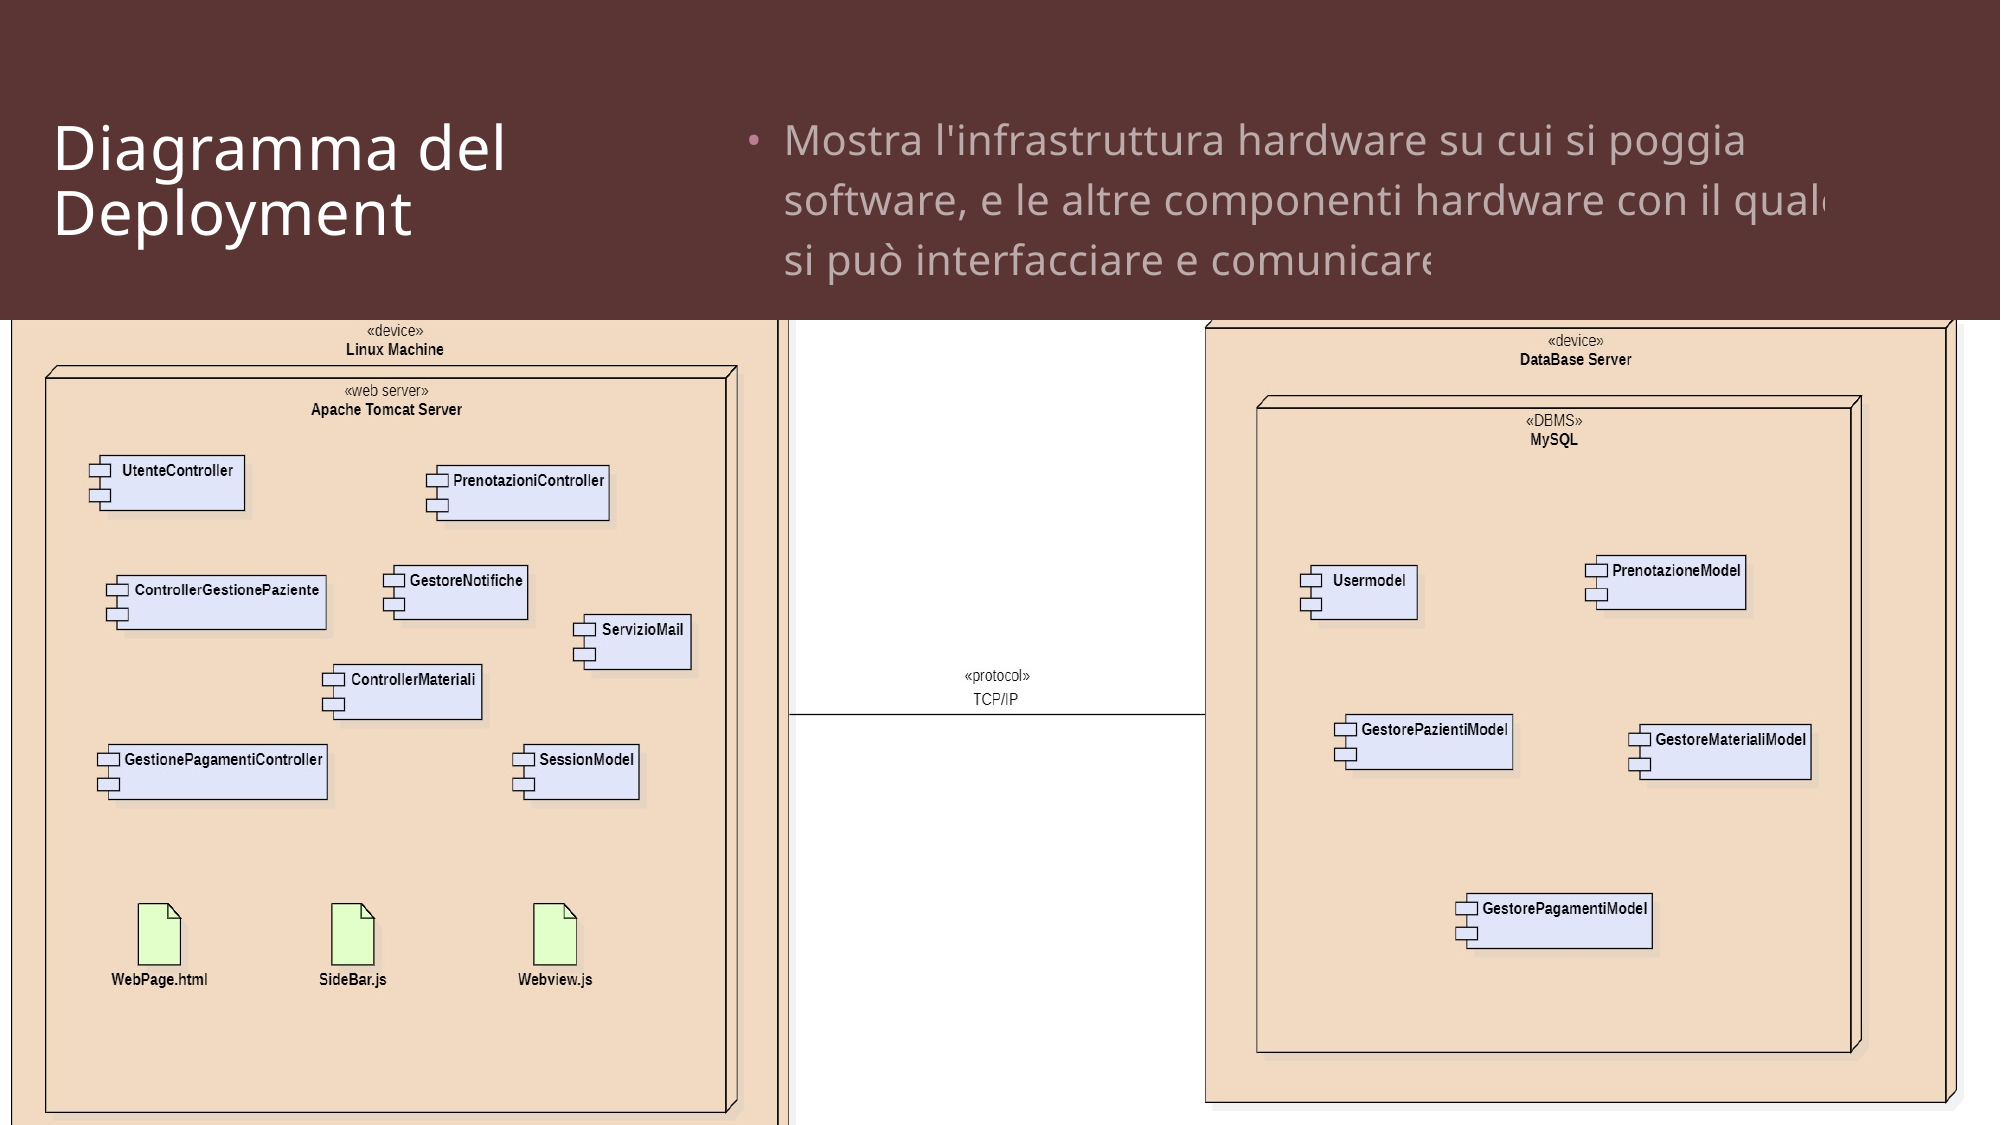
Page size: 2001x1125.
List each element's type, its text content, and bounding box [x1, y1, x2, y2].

list Mostra l'infrastruttura hardware su cui si poggia il software, e le altre componenti hardware con il quale si può interfacciare e comunicare [746, 103, 1878, 315]
text_box [0, 0, 2000, 320]
title Diagramma del Deployment [52, 118, 694, 252]
picture [0, 320, 2000, 1125]
